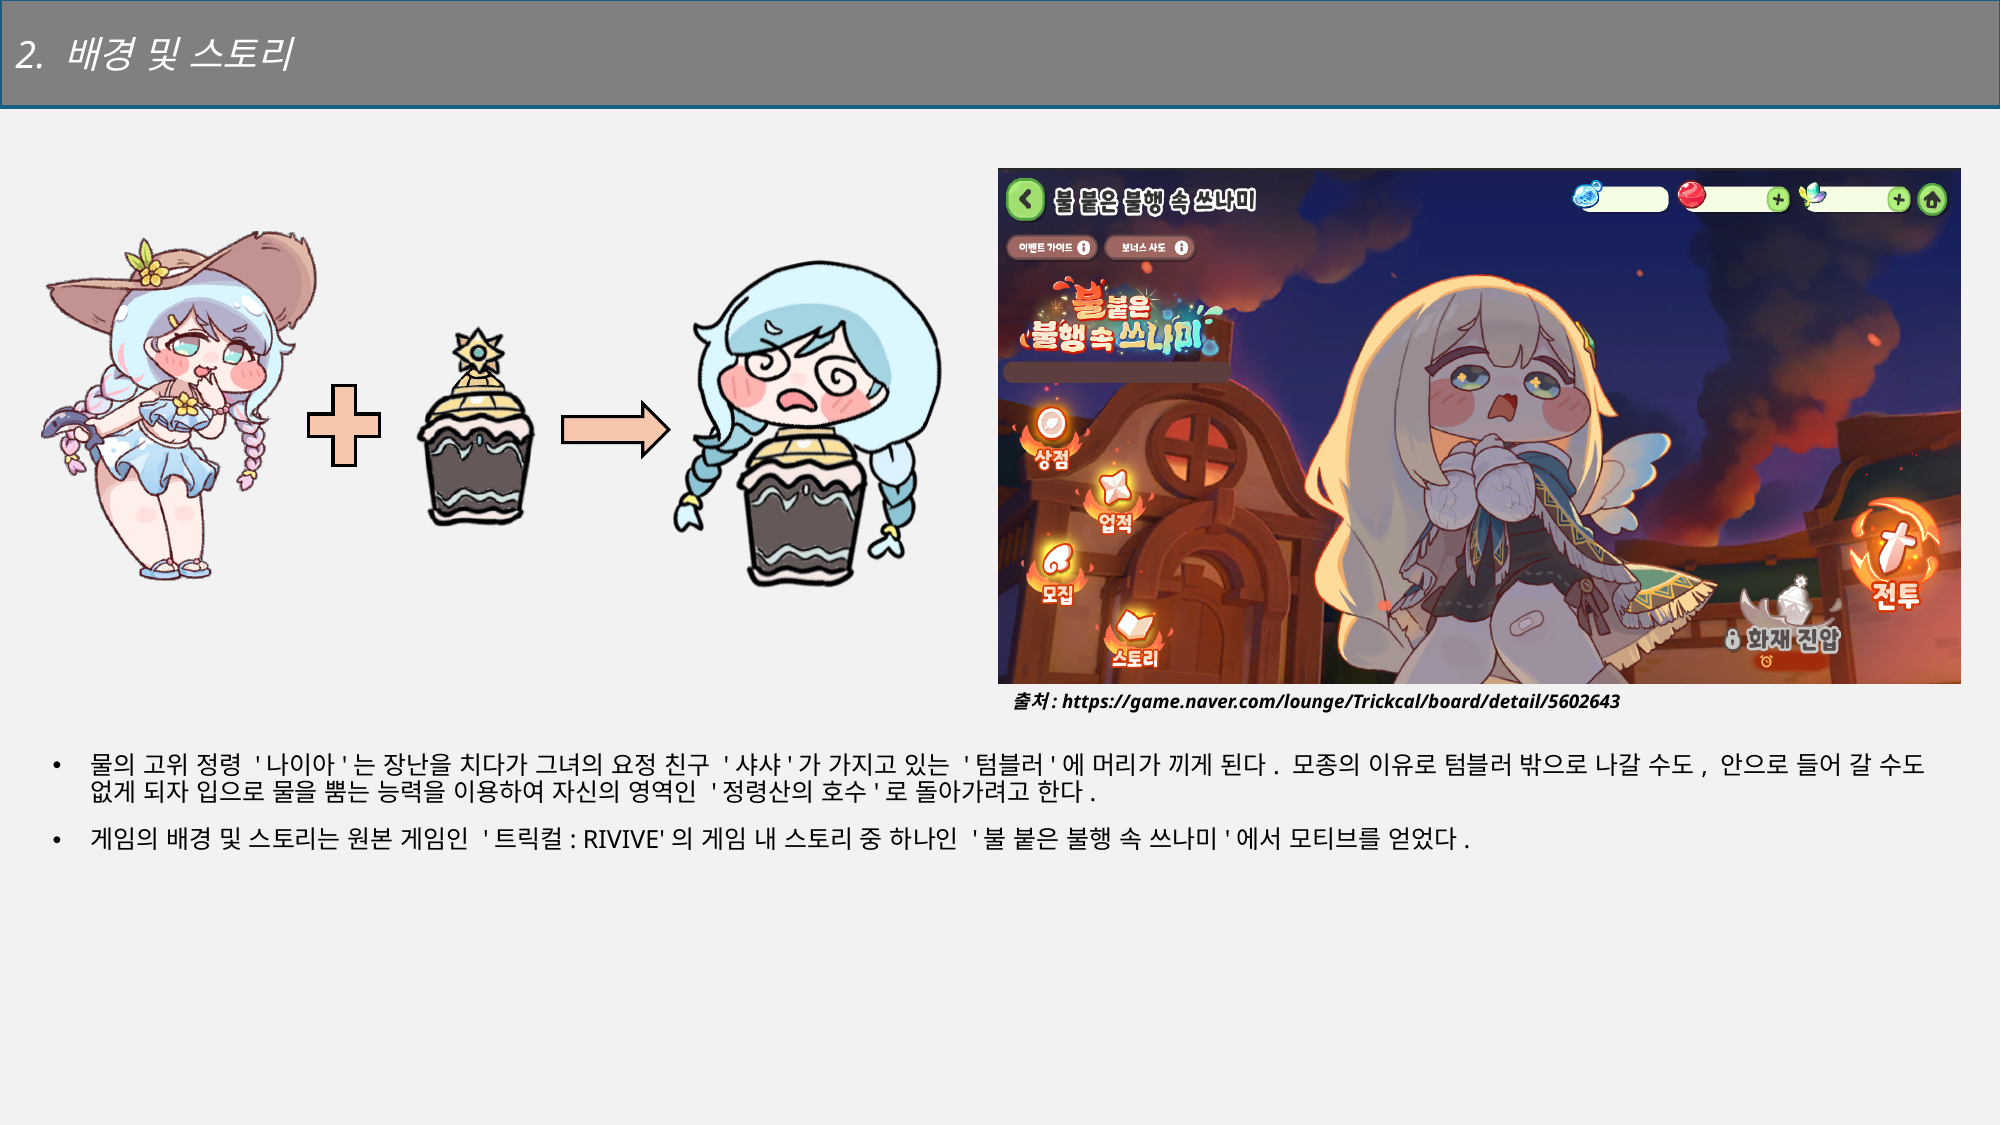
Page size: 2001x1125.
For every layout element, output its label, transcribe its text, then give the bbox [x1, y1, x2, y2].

text_box [319, 384, 381, 467]
picture [408, 322, 548, 528]
list 물의 고위 정령 '나이아'는 장난을 치다가 그녀의 요정 친구 '샤샤'가 가지고 있는 '텀블러'에 머리가 끼게 된다. 모종의 이유로 텀블러 밖으로 나갈 수도, 안으로 들어 갈 수도 없게 되자 입으로 물을 뿜는 능력을 이용하여 자신의 영역인 '정령산의 호수'로 돌아가려고 한다. 게임의 배경 및 스토리는 원본 게임인 '트릭컬: RIVIVE'의 게임 내 스토리 중 하나인 '불 붙은 불행 속 쓰나미'에서 모티브를 얻었다. [37, 745, 1960, 1057]
text_box 출처: https://game.naver.com/lounge/Trickcal/board/detail/5602643 [997, 684, 1961, 721]
text_box 2. 배경 및 스토리 [0, 0, 2000, 109]
picture [37, 228, 319, 584]
picture [666, 254, 948, 597]
picture [997, 167, 1961, 684]
text_box [561, 399, 666, 460]
